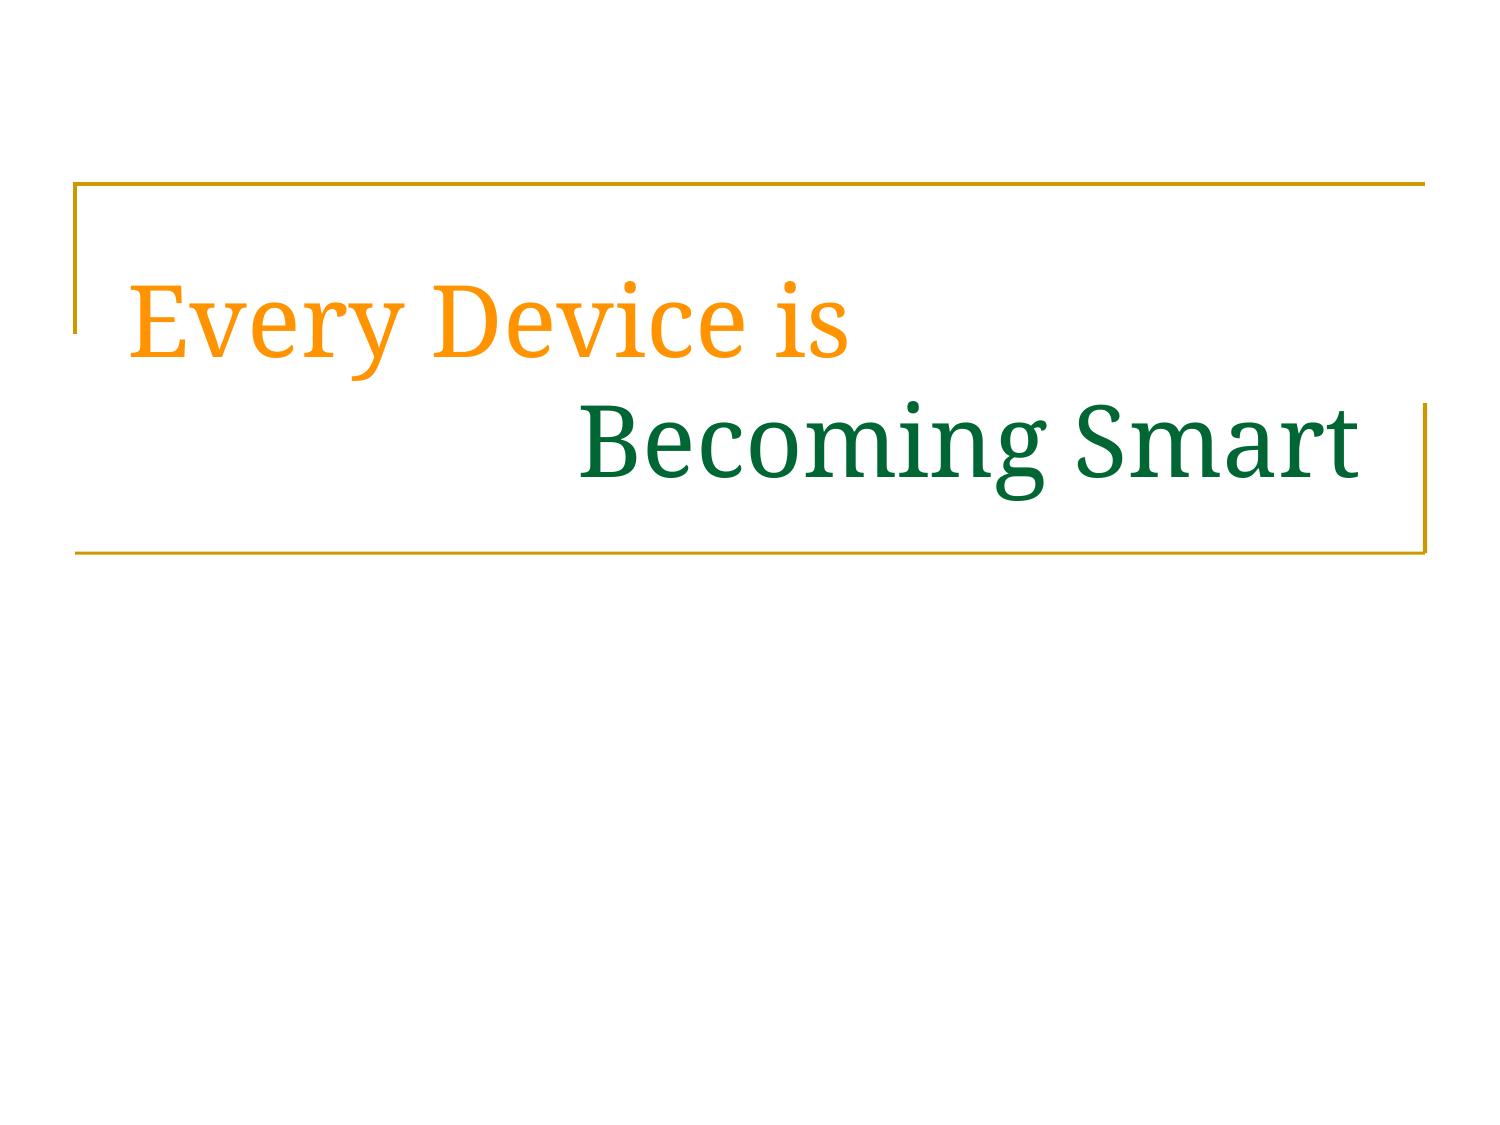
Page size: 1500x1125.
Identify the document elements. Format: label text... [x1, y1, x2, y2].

title Every Device is Becoming Smart [112, 249, 1460, 538]
